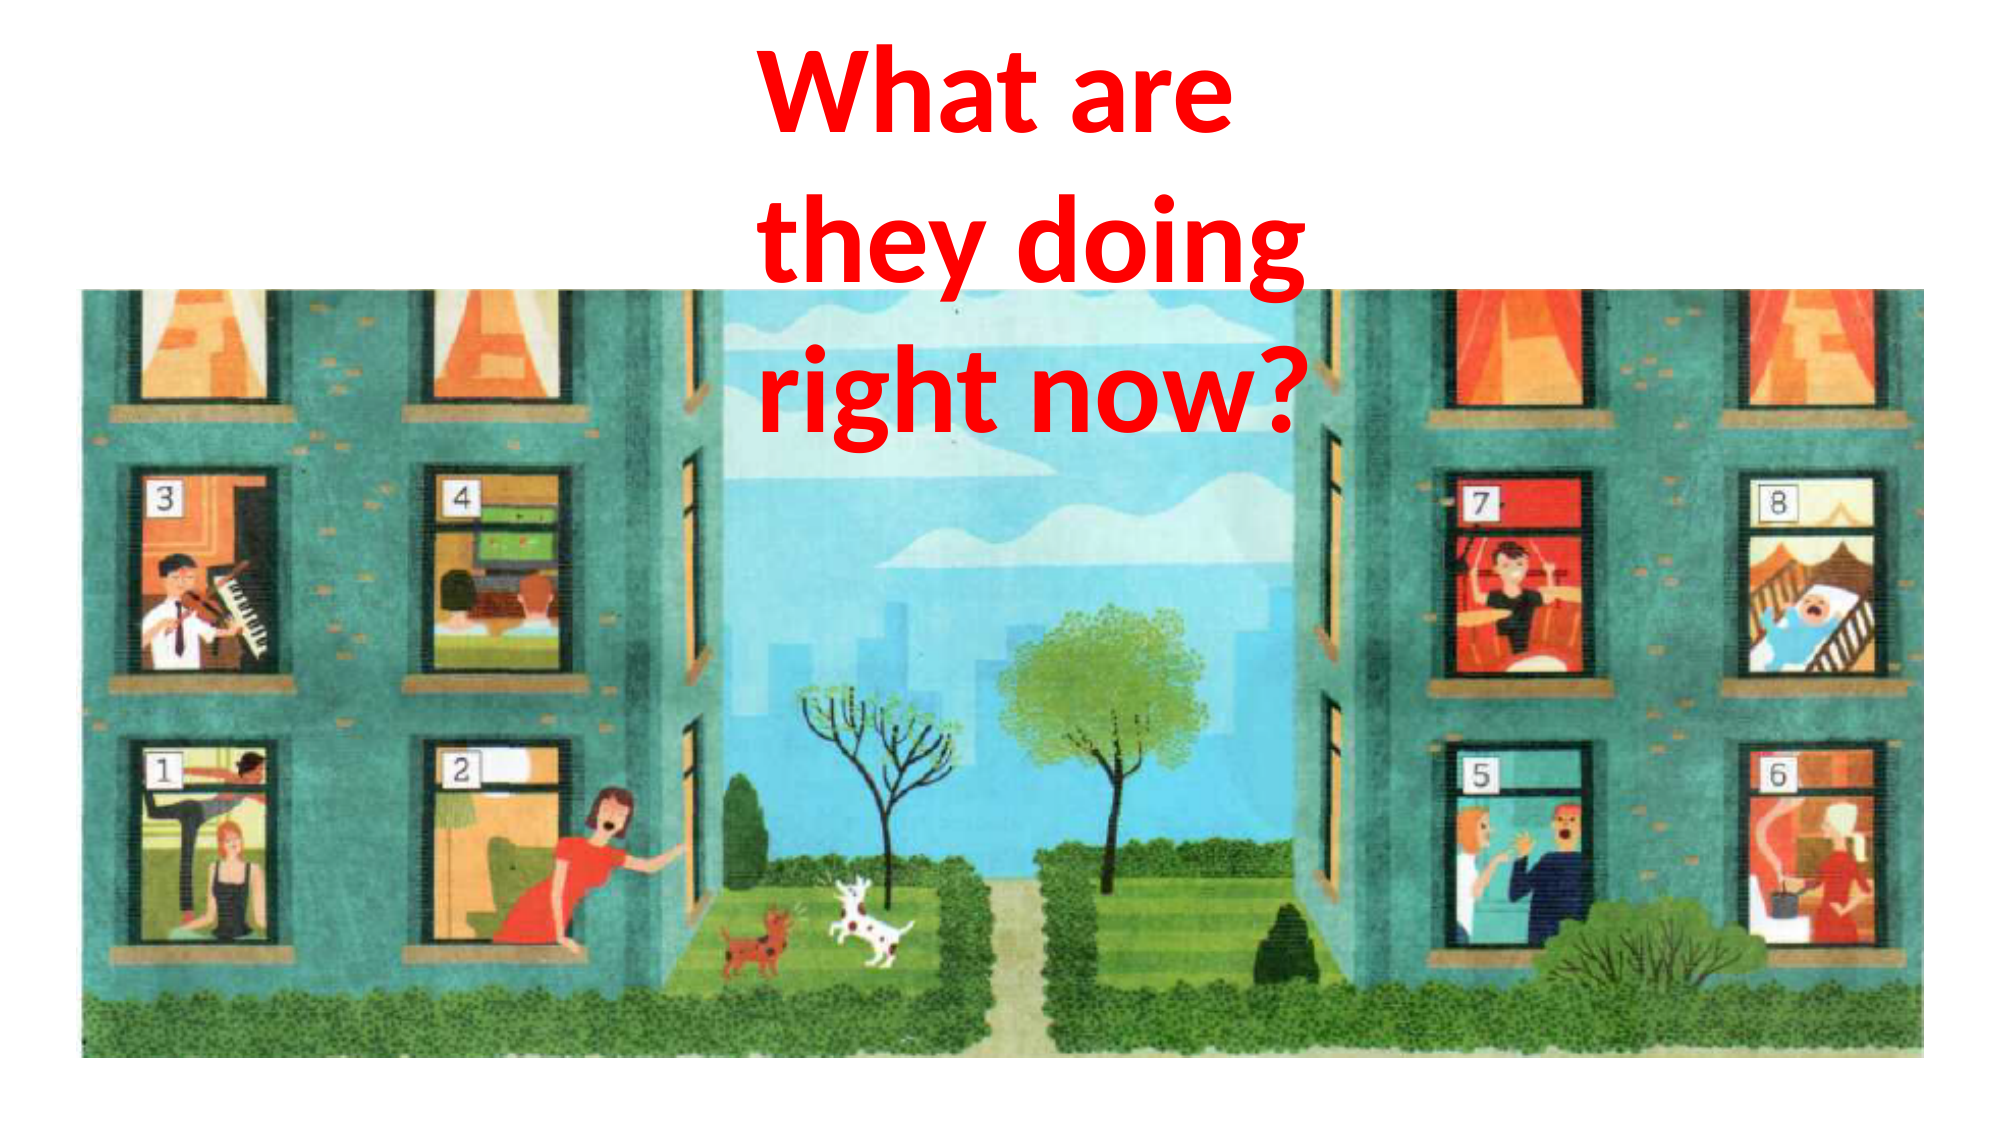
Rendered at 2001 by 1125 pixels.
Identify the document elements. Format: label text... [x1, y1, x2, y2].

text_box What are they doing right now? [741, 0, 1404, 289]
picture [76, 289, 1924, 1058]
